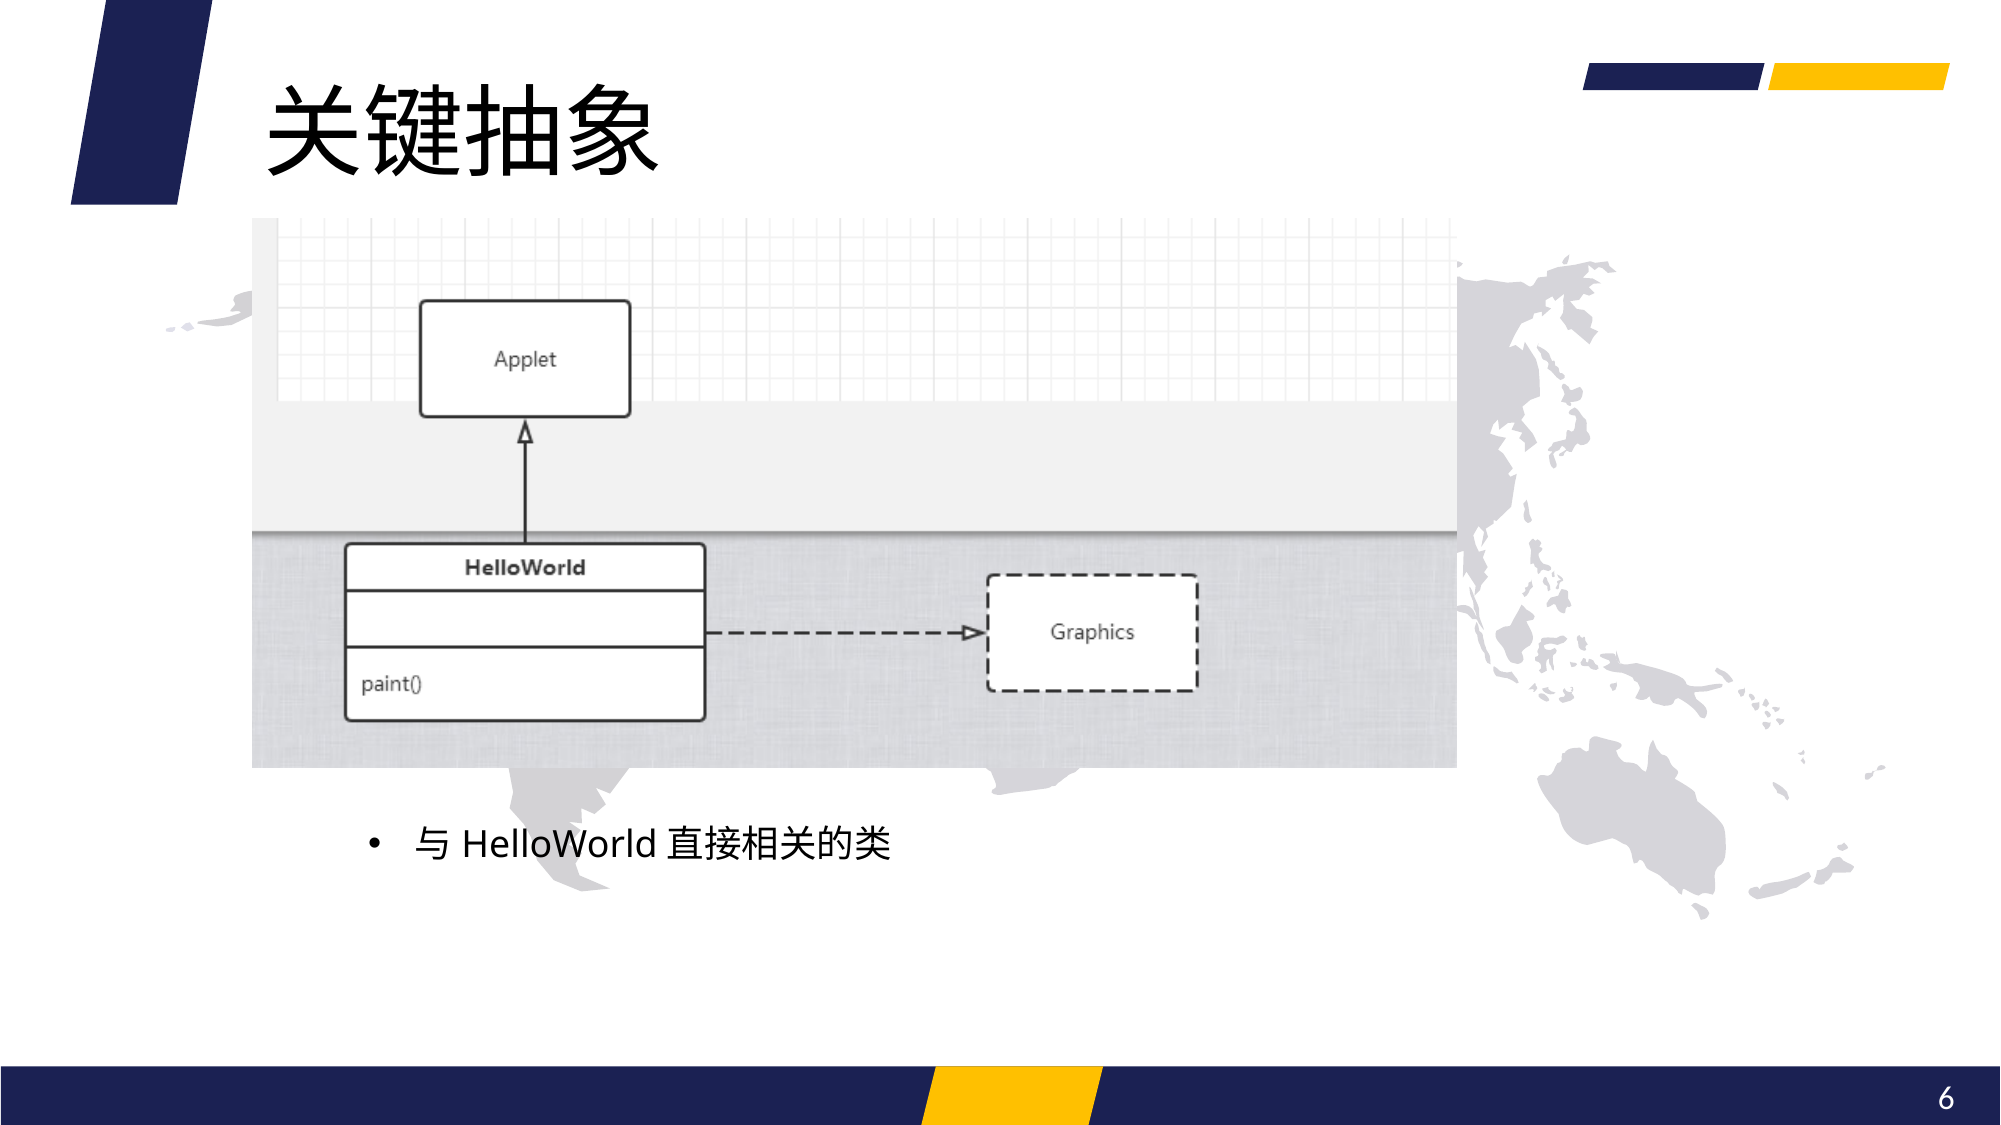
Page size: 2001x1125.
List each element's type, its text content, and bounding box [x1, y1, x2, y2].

text_box [1091, 1064, 2000, 1125]
text_box 关键抽象 [244, 58, 2000, 199]
text_box [0, 1064, 935, 1125]
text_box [164, 231, 1886, 921]
slide_number 6 [1503, 1065, 1970, 1125]
text_box [68, 0, 215, 207]
text_box [919, 1064, 1106, 1125]
picture [251, 218, 1458, 768]
